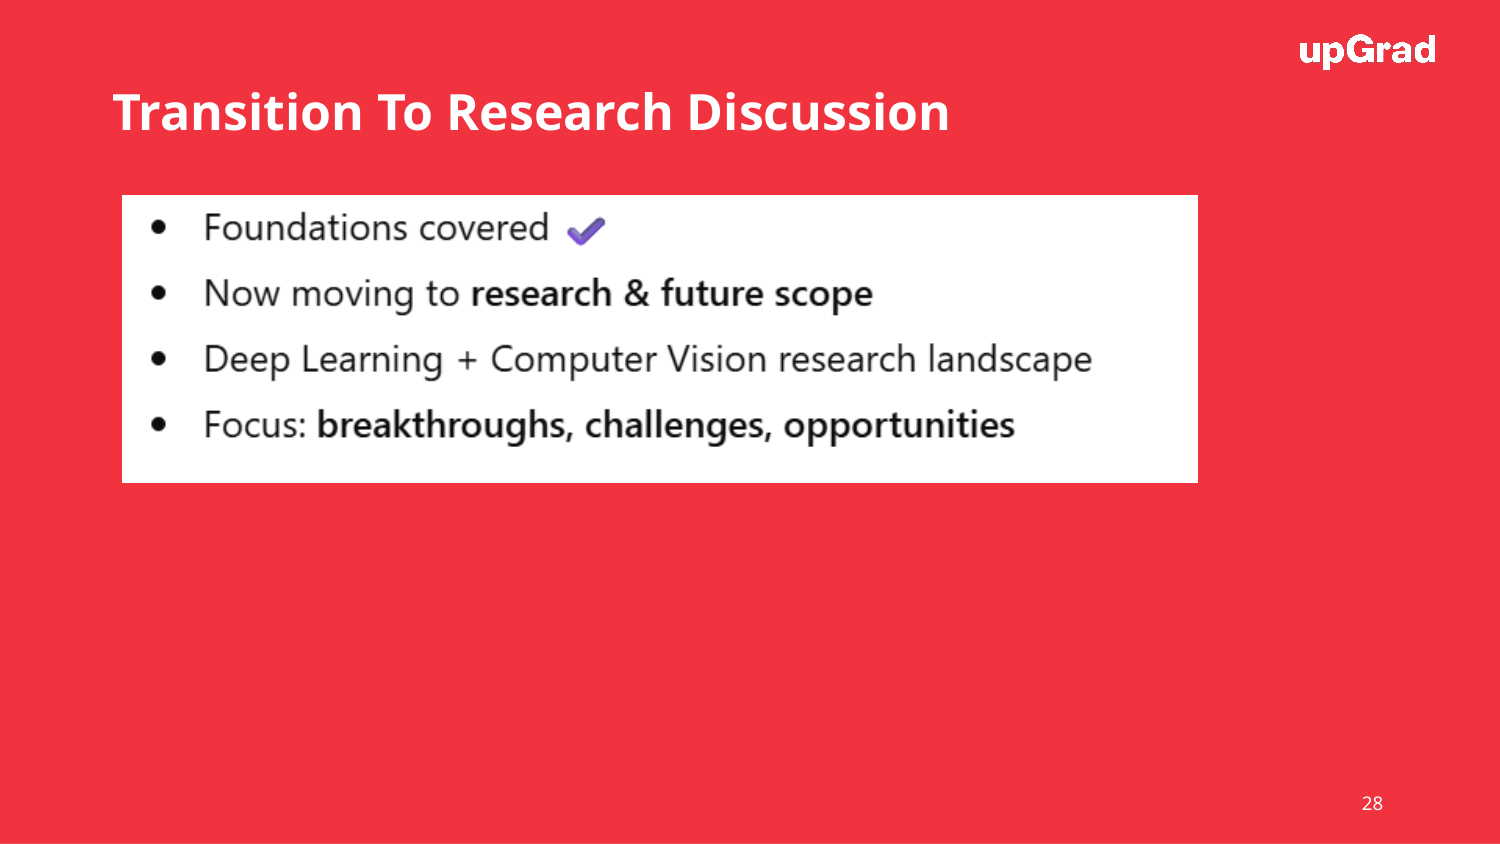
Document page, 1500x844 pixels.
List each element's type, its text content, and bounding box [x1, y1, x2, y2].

text_box Transition To Research Discussion [97, 73, 1260, 149]
slide_number 28 [1060, 782, 1399, 827]
picture [1300, 34, 1435, 70]
picture [122, 194, 1199, 483]
